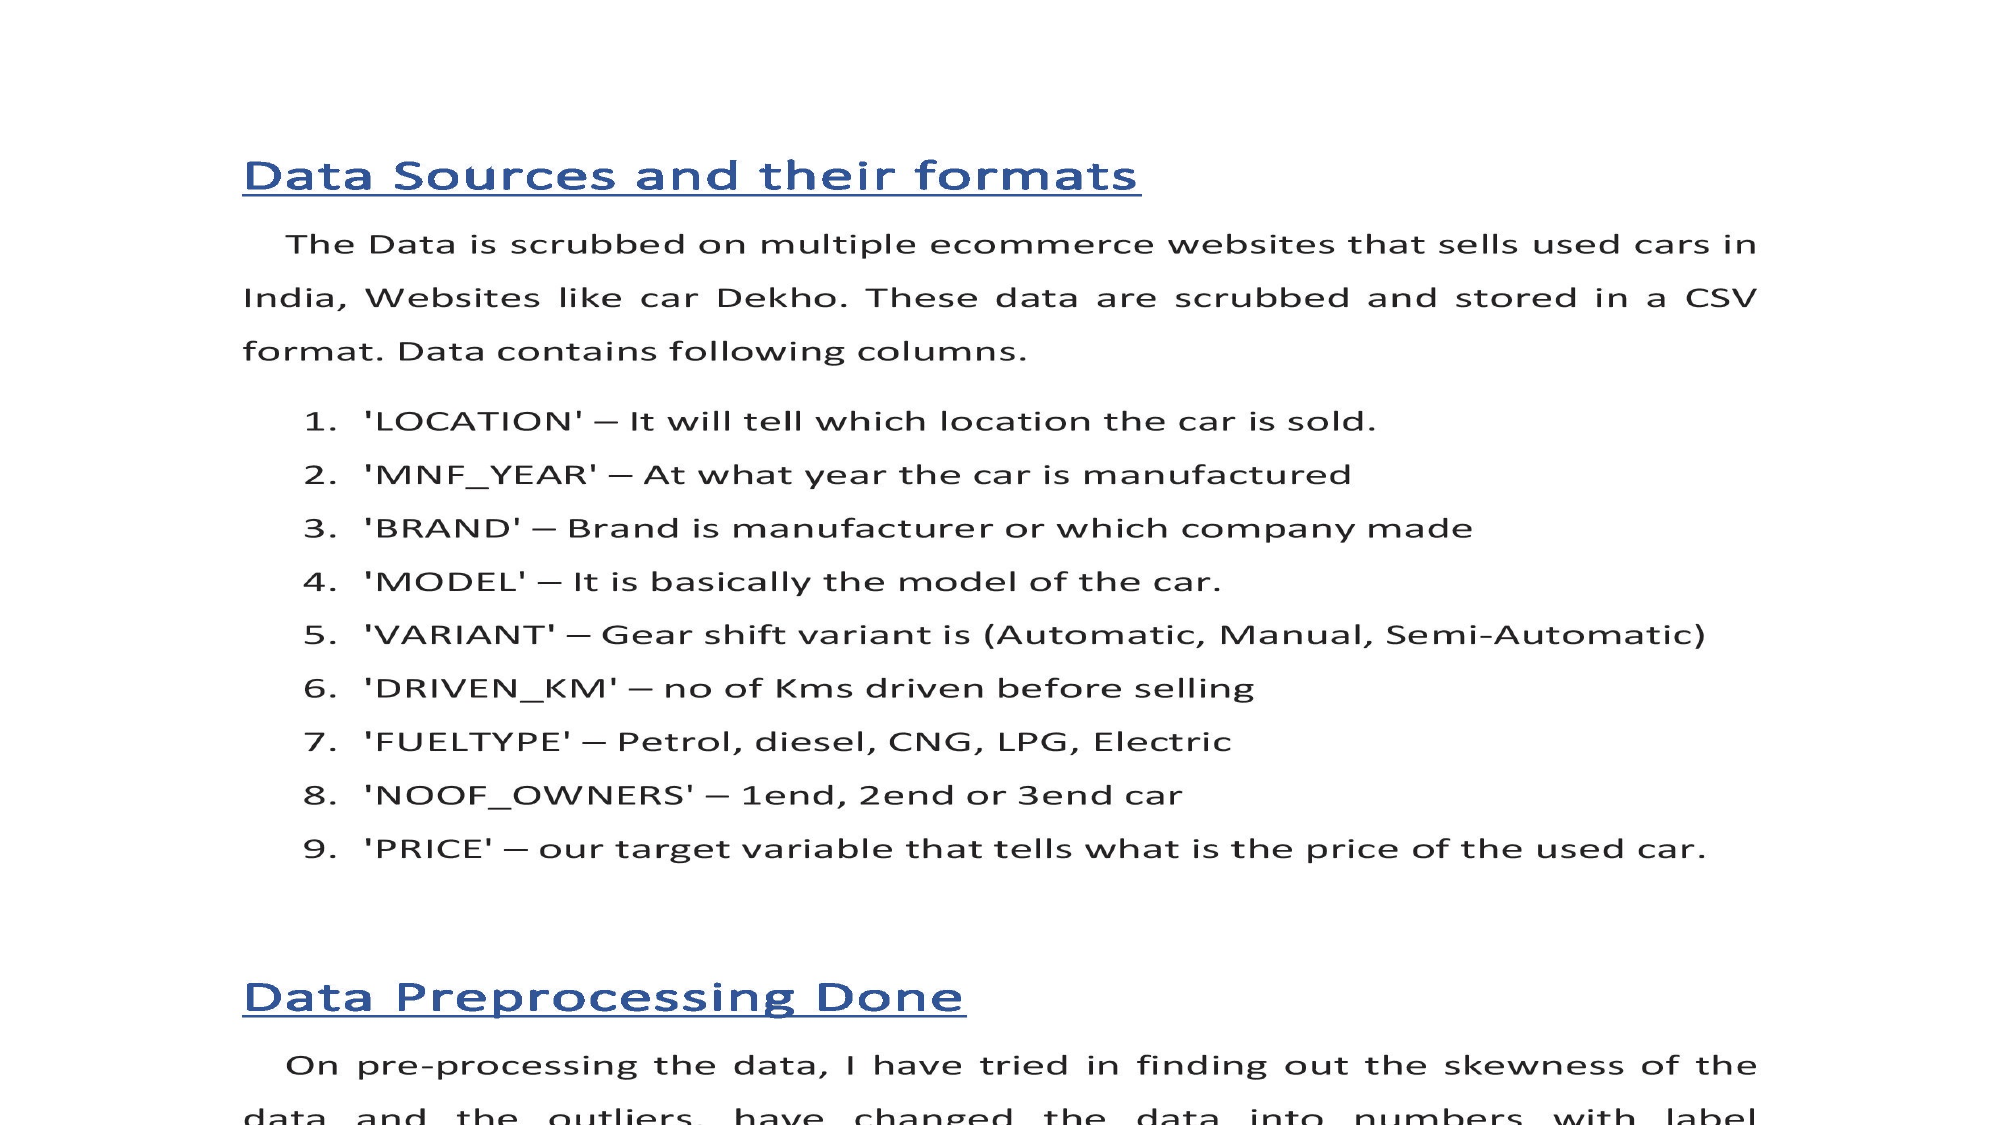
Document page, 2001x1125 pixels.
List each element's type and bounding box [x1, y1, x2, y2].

text_box [0, 0, 2000, 1125]
